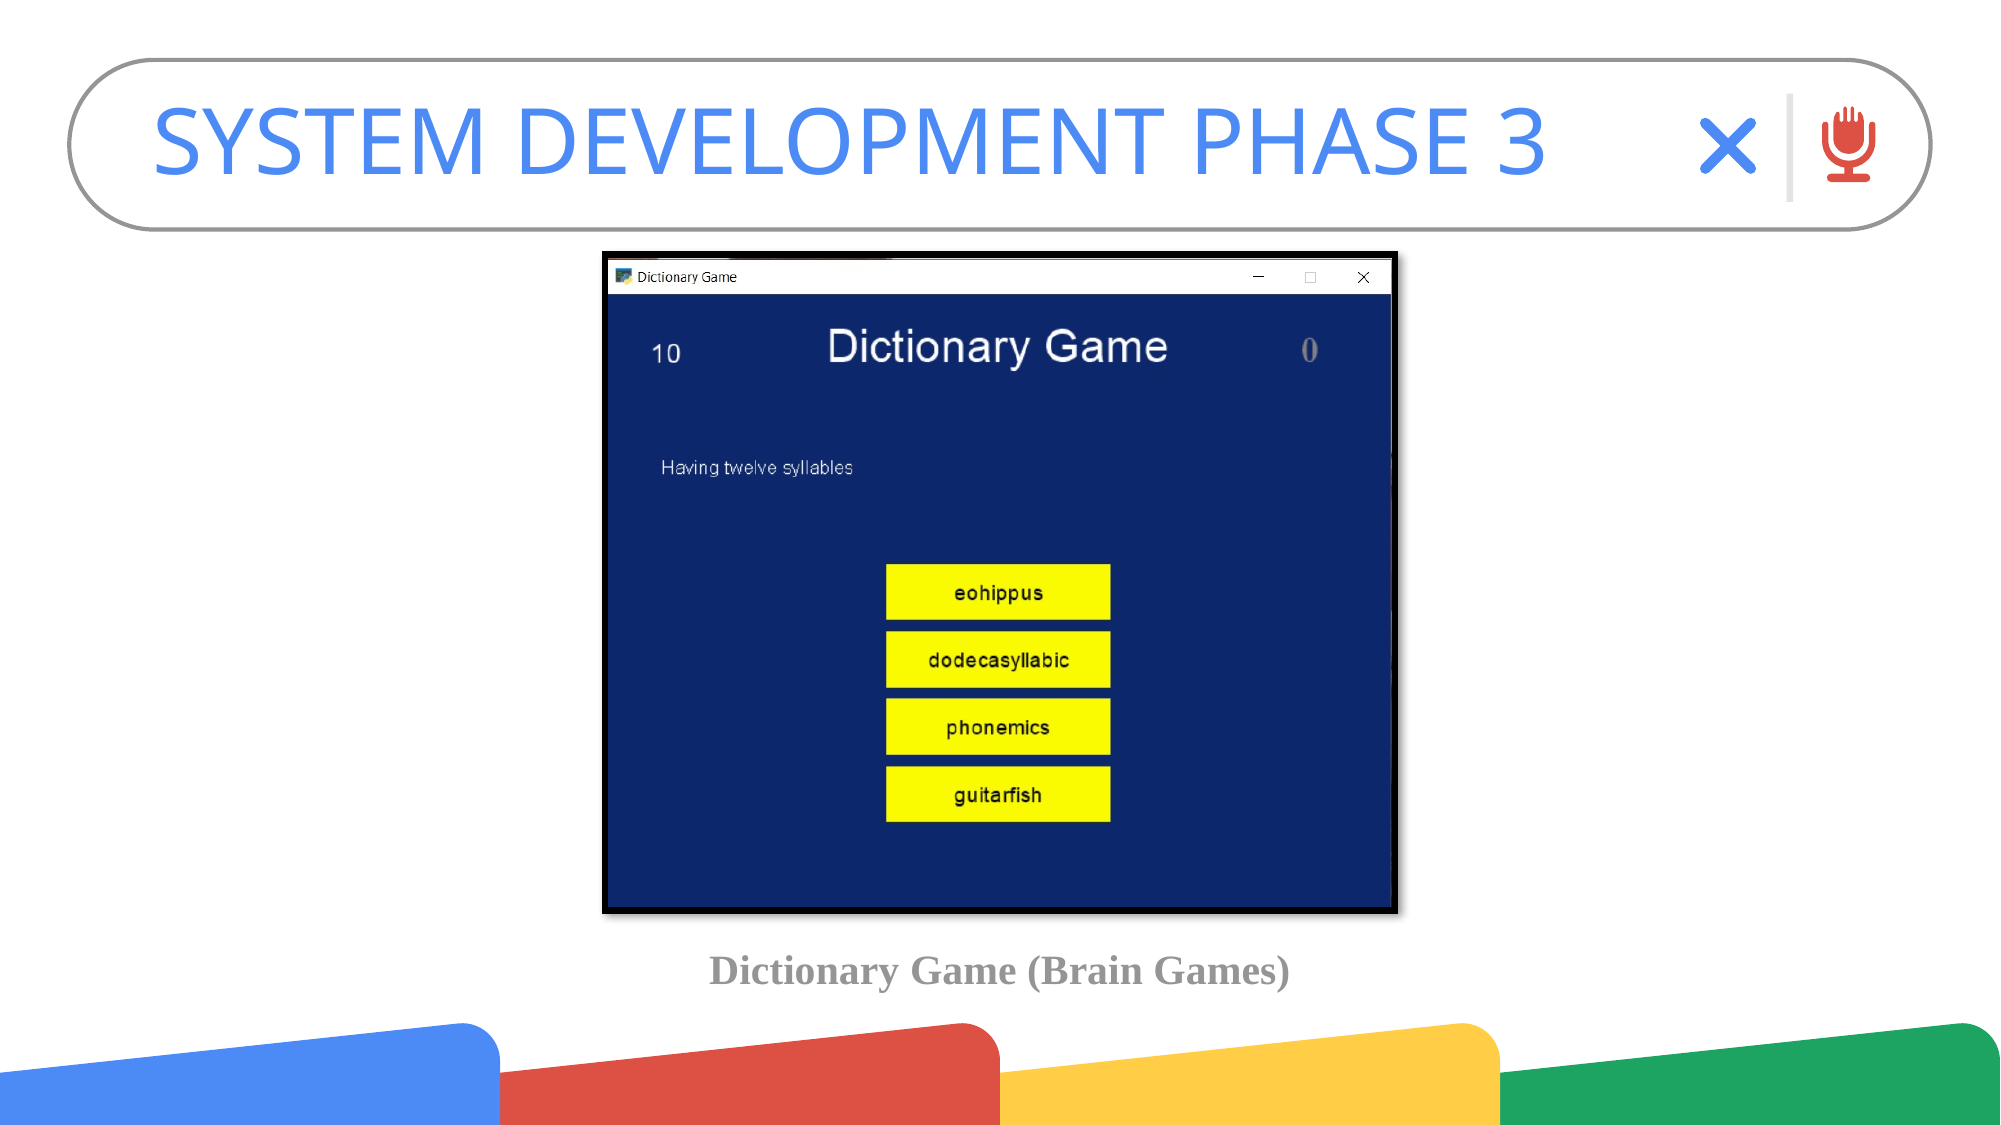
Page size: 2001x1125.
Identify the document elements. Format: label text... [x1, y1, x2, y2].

title SYSTEM DEVELOPMENT PHASE 3 [137, 59, 1650, 230]
picture [607, 257, 1392, 908]
text_box Dictionary Game (Brain Games) [54, 935, 1945, 1001]
